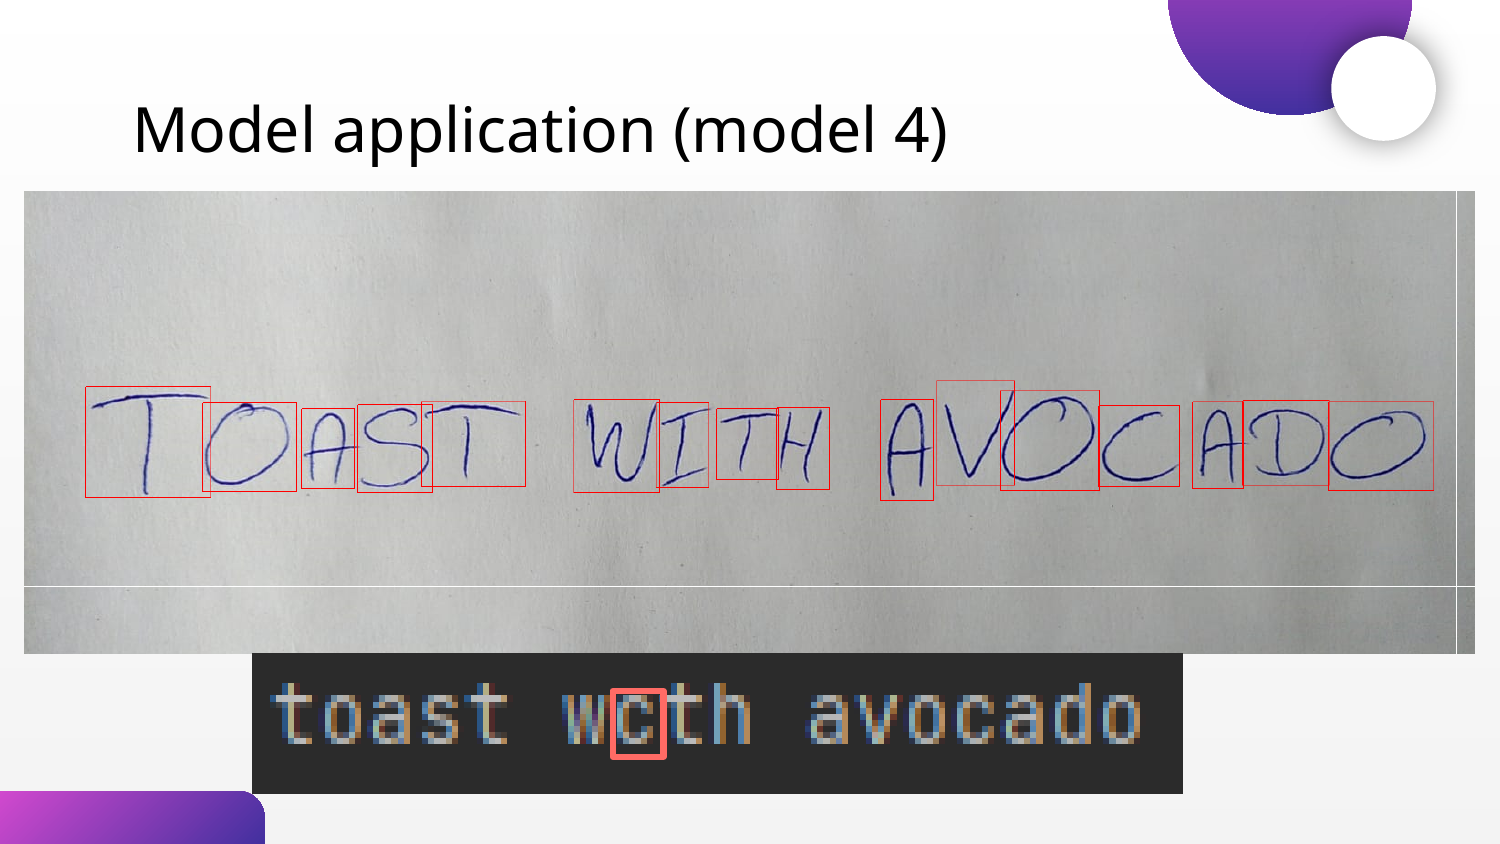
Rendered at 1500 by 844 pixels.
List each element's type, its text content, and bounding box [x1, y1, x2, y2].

text_box [1331, 36, 1436, 141]
text_box [1168, 0, 1413, 115]
picture [24, 191, 1476, 794]
title Model application (model 4) [116, 88, 1383, 167]
